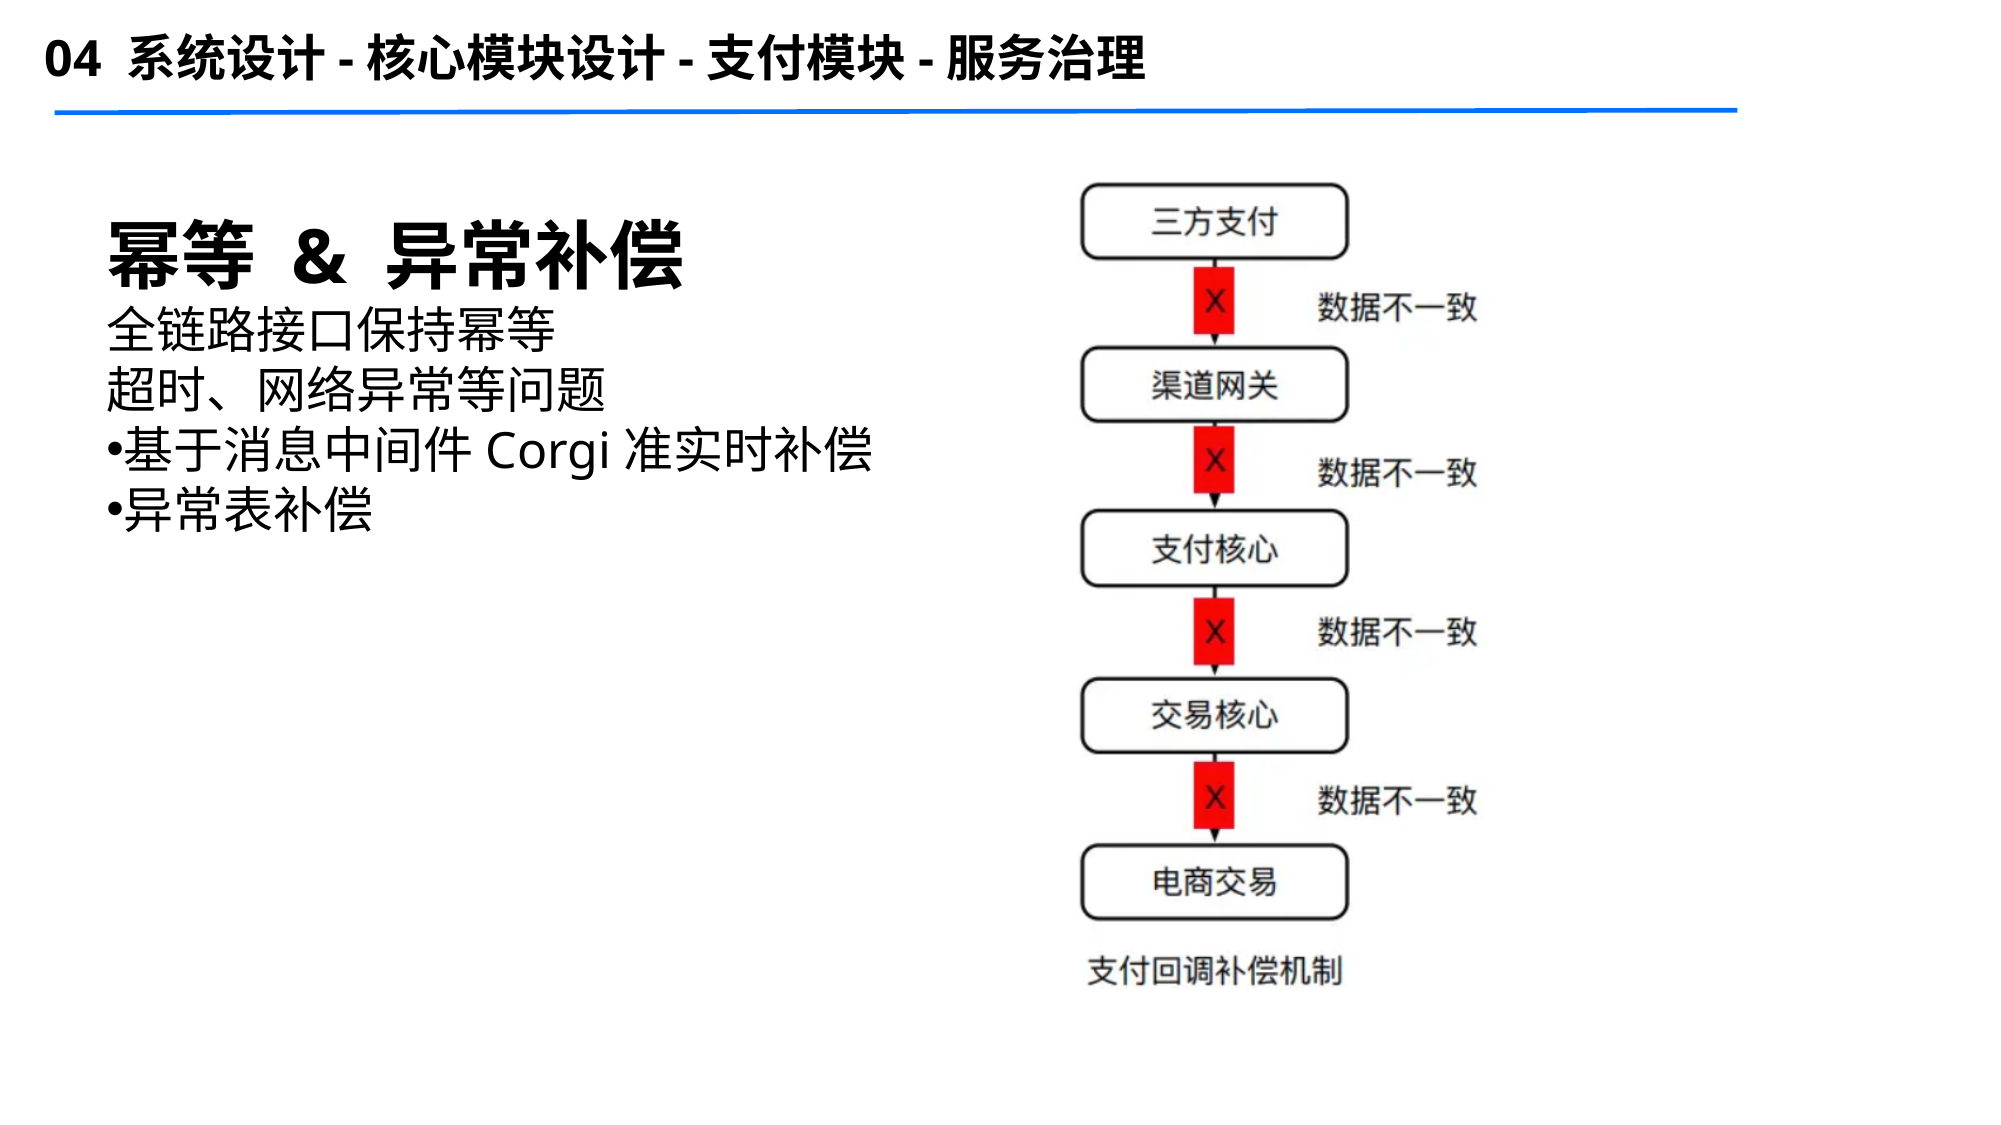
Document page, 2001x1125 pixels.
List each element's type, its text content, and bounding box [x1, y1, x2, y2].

text_box 04 系统设计-核心模块设计-支付模块-服务治理 [30, 19, 1162, 95]
picture [1012, 134, 1498, 990]
text_box 幂等 & 异常补偿 全链路接口保持幂等 超时、网络异常等问题 基于消息中间件Corgi准实时补偿 异常表补偿 [91, 200, 1012, 546]
